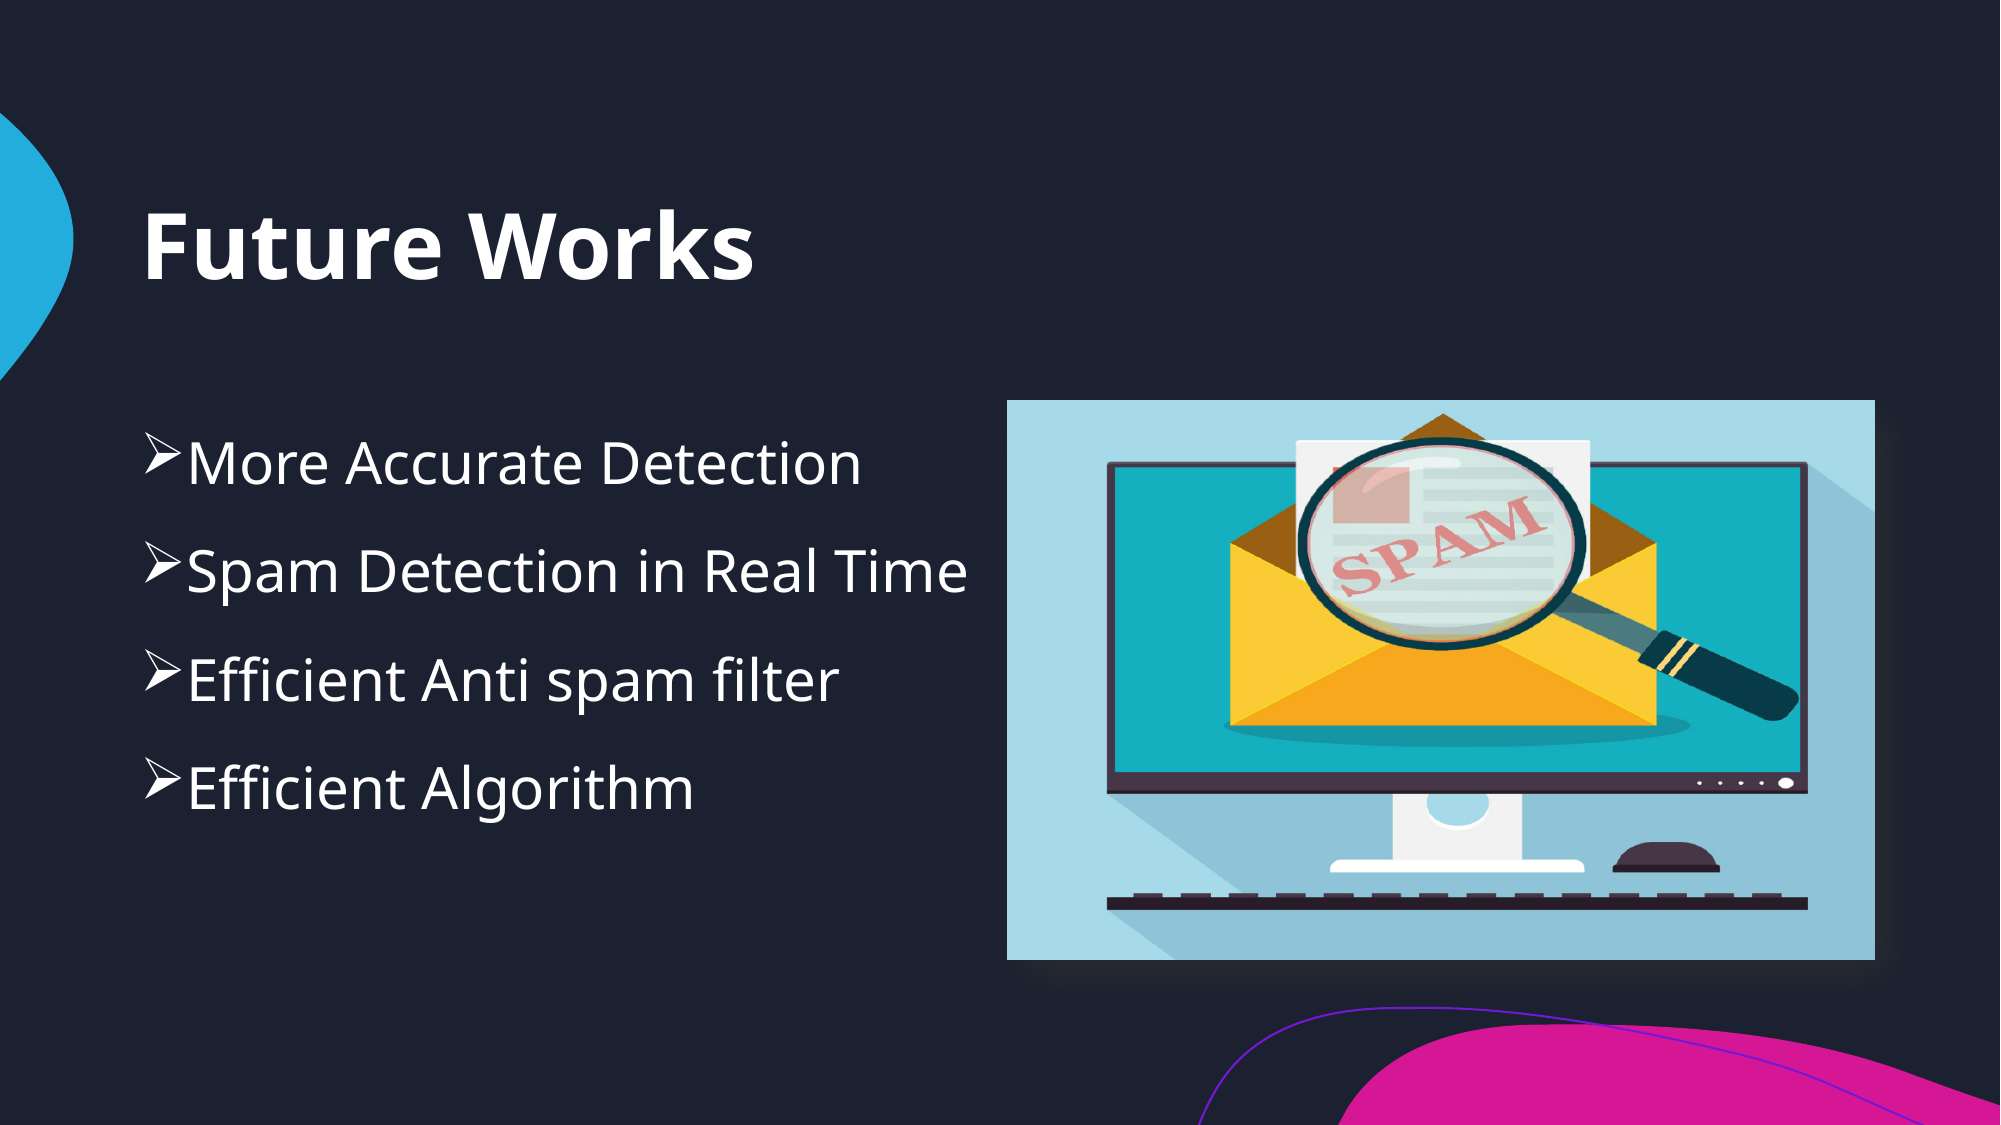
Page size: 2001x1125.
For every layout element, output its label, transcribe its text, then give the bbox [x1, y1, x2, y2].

list More Accurate Detection Spam Detection in Real Time Efficient Anti spam filter Efficient Algorithm [125, 401, 1022, 1002]
title Future Works [125, 125, 1875, 375]
picture [1007, 400, 1875, 960]
